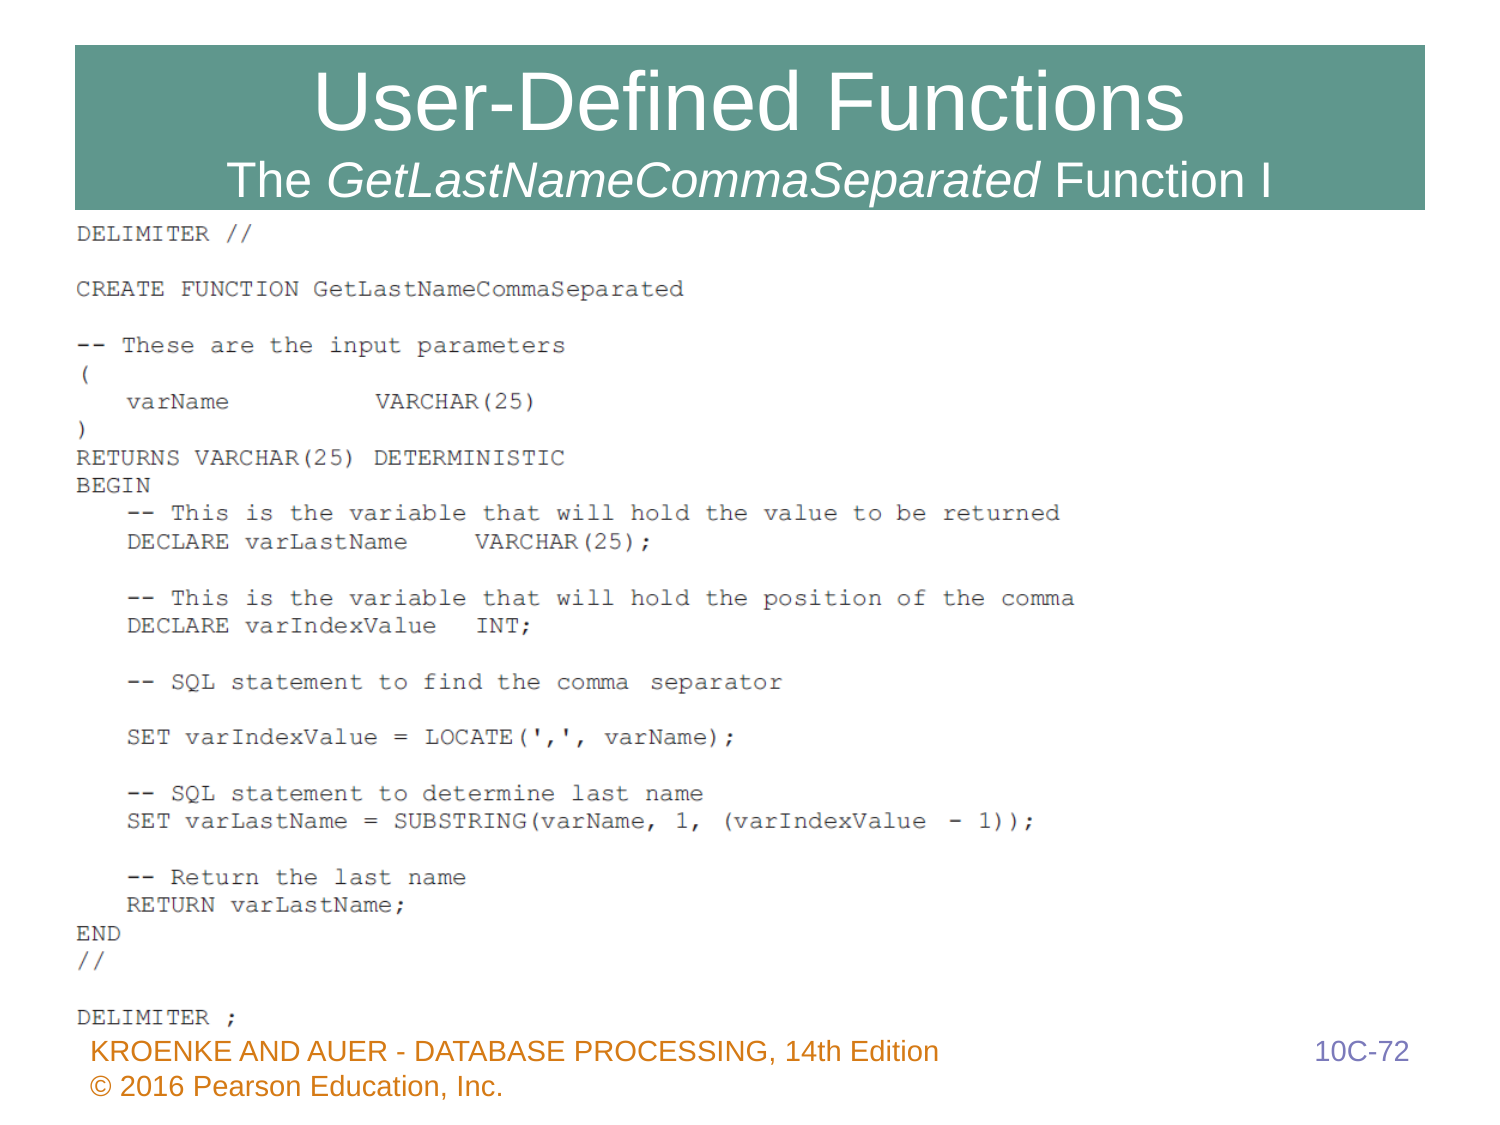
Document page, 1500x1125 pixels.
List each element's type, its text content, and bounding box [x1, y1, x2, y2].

footer KROENKE AND AUER - DATABASE PROCESSING, 14th Edition © 2016 Pearson Education, Inc. [74, 1034, 963, 1104]
picture [75, 223, 1076, 1028]
title User-Defined Functions The GetLastNameCommaSeparated Function I [74, 44, 1426, 211]
slide_number 10C-72 [1074, 1024, 1426, 1103]
